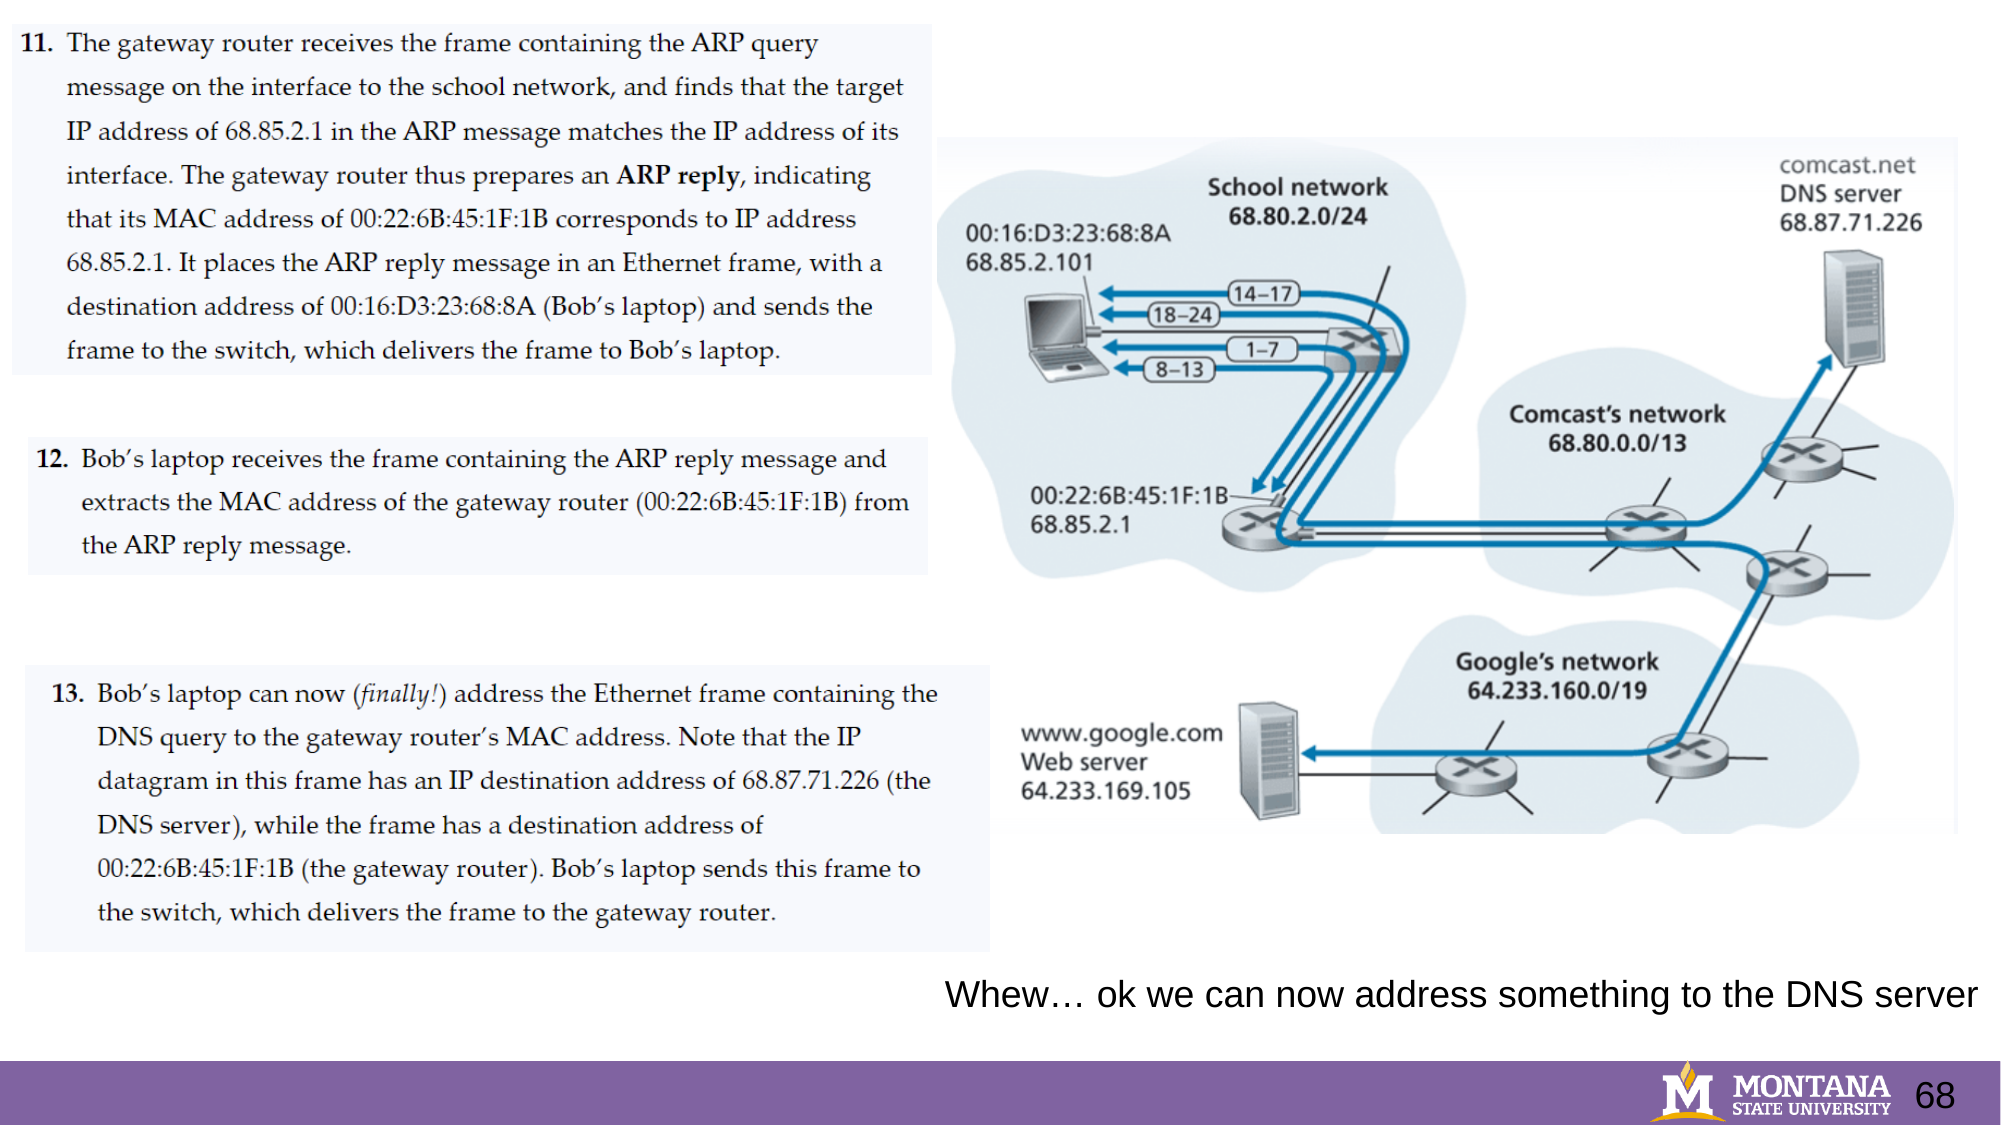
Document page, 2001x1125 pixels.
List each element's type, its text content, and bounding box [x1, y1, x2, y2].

picture [24, 137, 1959, 952]
picture [12, 24, 932, 376]
picture [27, 437, 929, 575]
text_box Whew… ok we can now address something to the DNS server [930, 962, 1994, 1023]
picture [1650, 1060, 1891, 1122]
slide_number 68 [1887, 1072, 1994, 1125]
